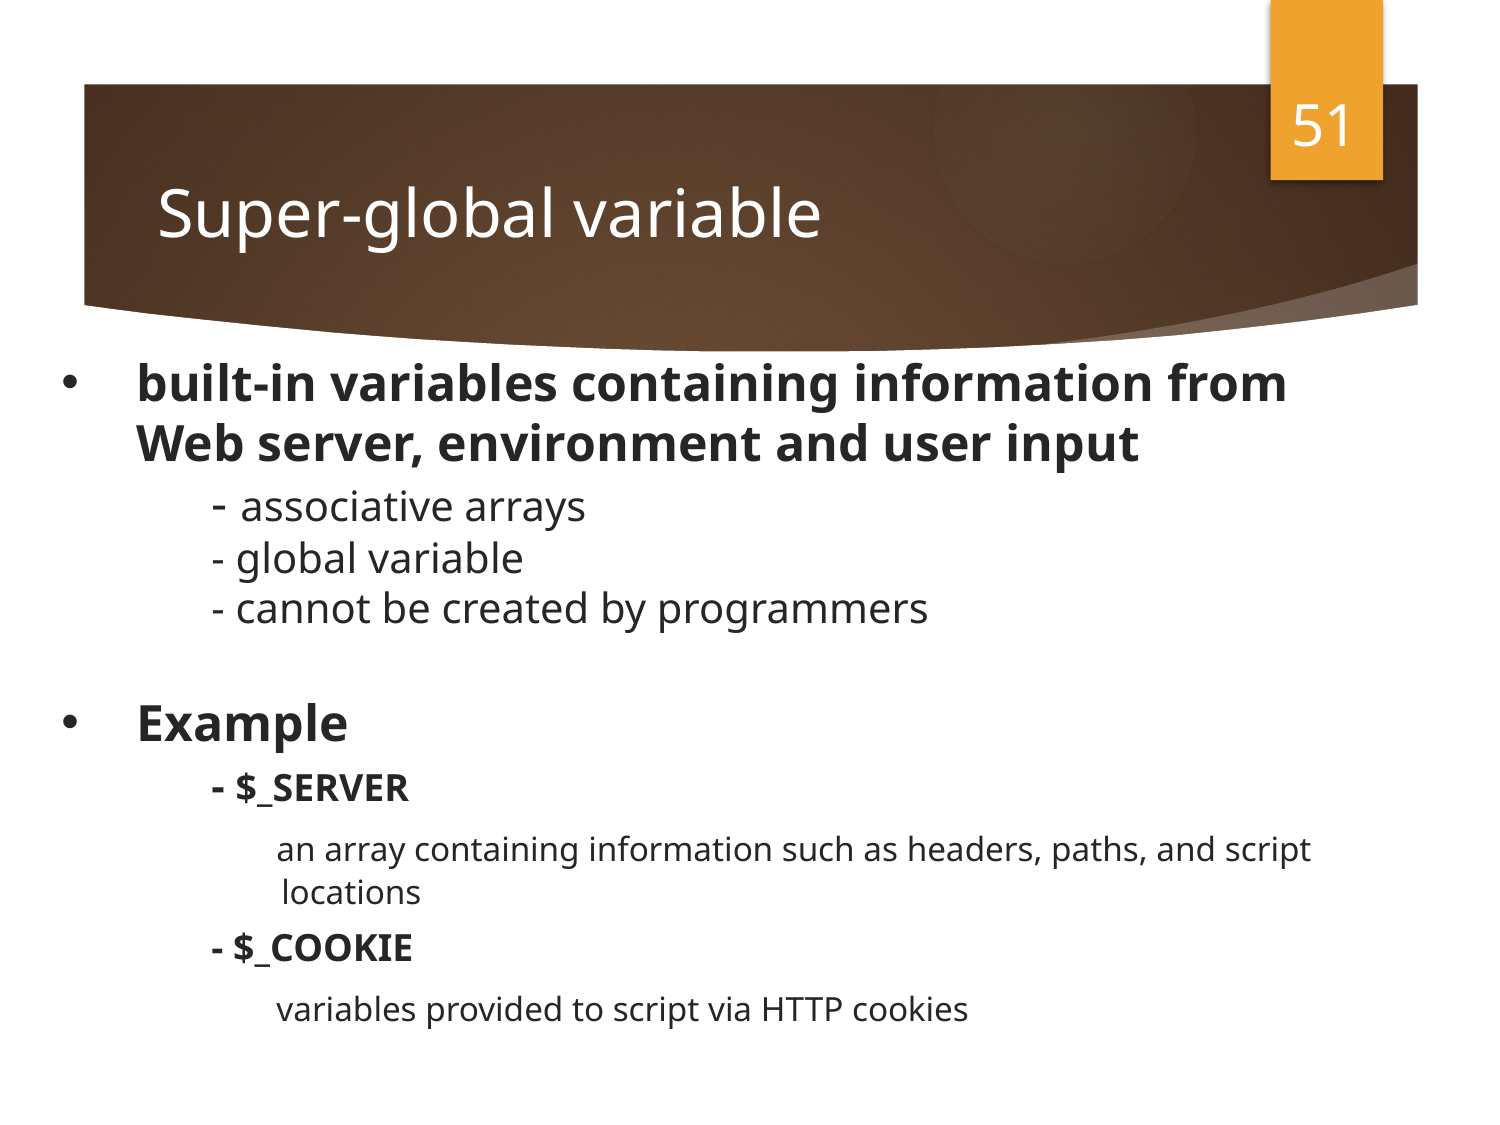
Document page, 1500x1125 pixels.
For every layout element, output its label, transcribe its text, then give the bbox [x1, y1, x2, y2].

title Super-global variable [142, 152, 1183, 269]
slide_number 51 [1259, 48, 1390, 175]
text_box built-in variables containing information from Web server, environment and user input - associative arrays - global variable - cannot be created by programmers Example - $_SERVER an array containing information such as headers, paths, and script locations - $_COOKIE variables provided to script via HTTP cookies [46, 253, 1390, 1079]
